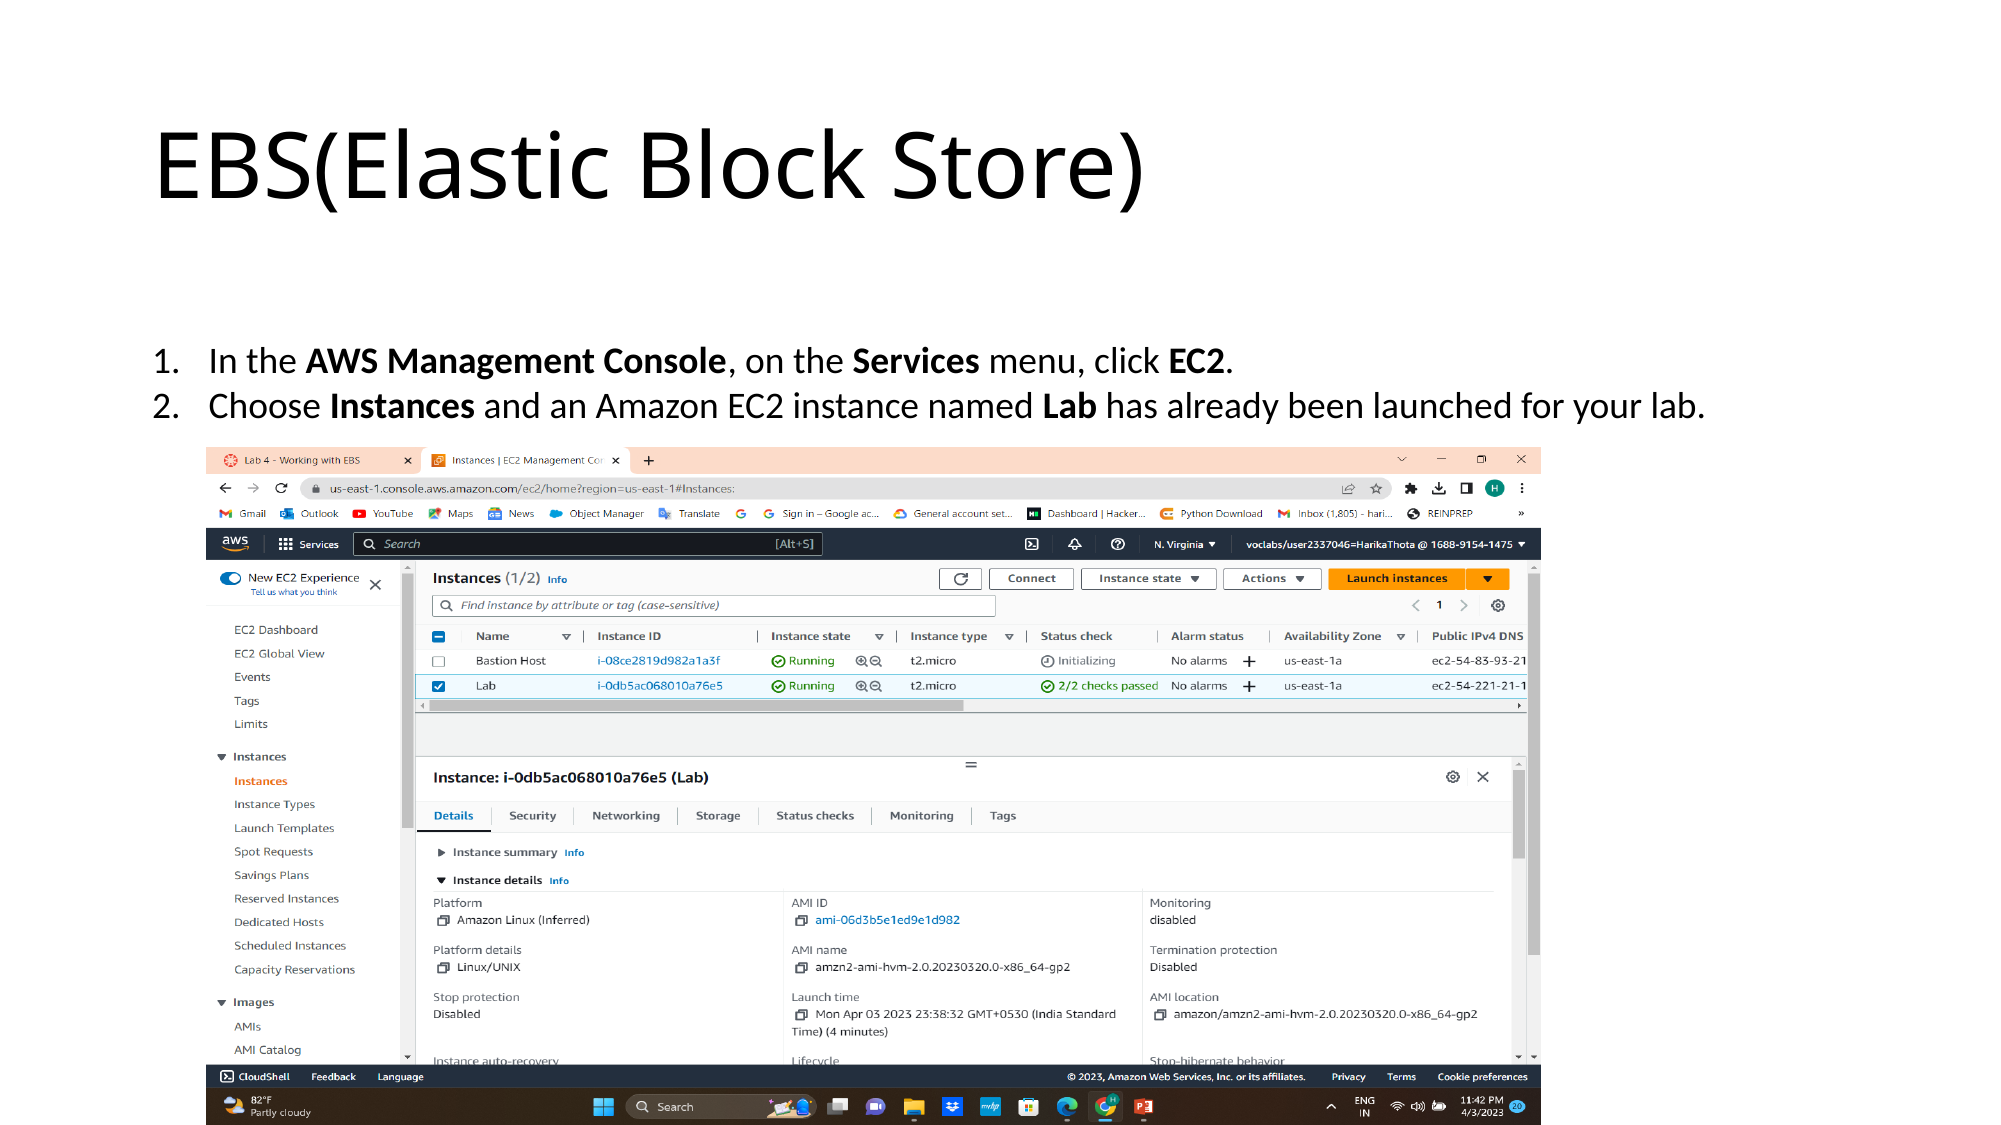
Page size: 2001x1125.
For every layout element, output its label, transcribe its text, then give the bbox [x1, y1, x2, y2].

text_box In the AWS Management Console, on the Services menu, click EC2. Choose Instances and an Amazon EC2 instance named Lab has already been launched for your lab. [137, 328, 1877, 479]
picture [206, 447, 1541, 1125]
title EBS(Elastic Block Store) [137, 59, 1863, 278]
